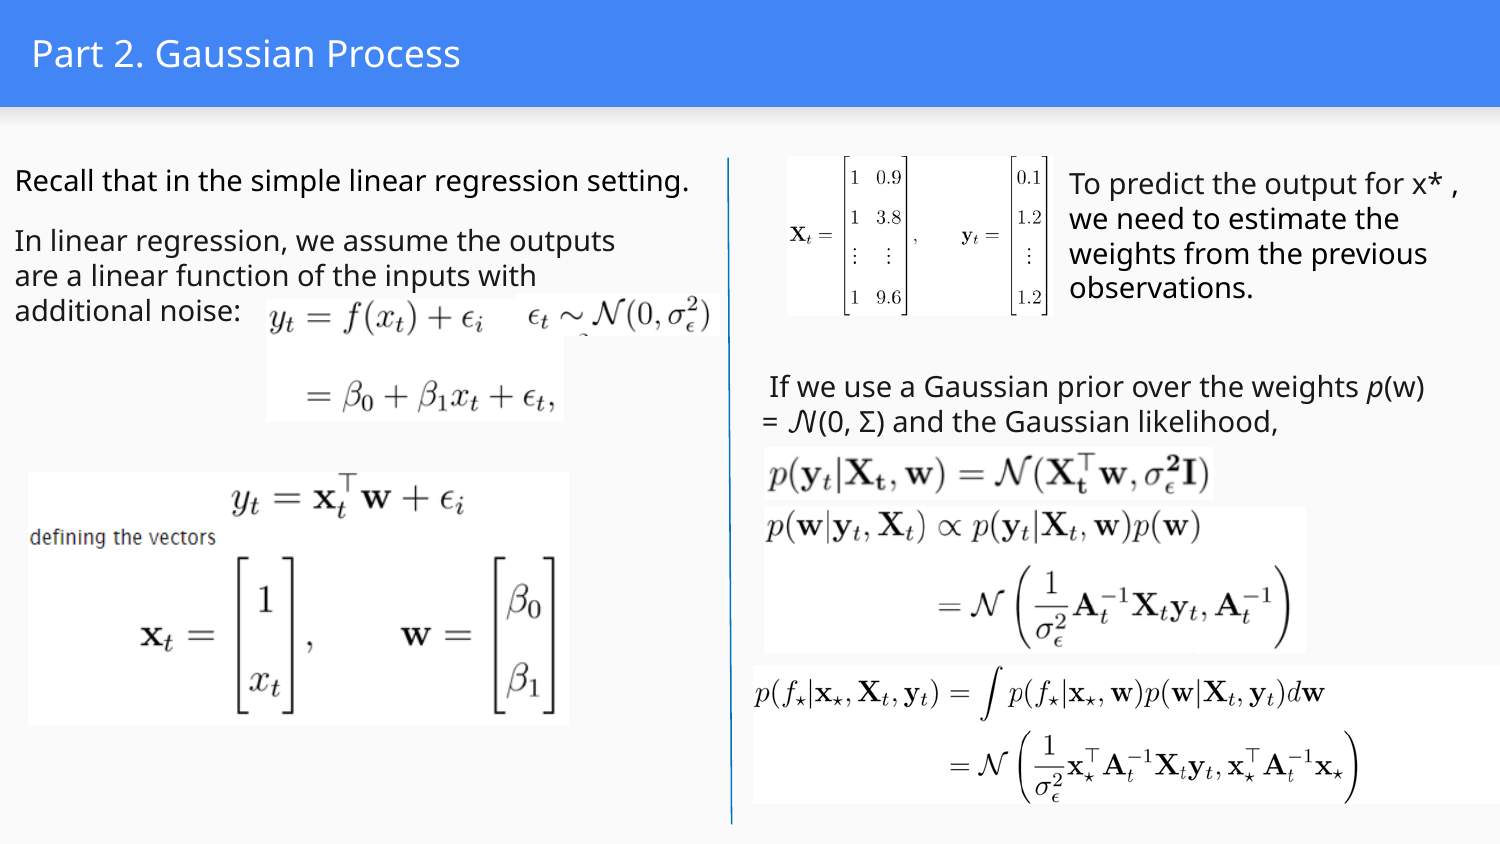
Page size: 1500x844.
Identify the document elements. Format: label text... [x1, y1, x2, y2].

text_box To predict the output for x* , we need to estimate the weights from the previous observations. [1055, 157, 1500, 313]
text_box Recall that in the simple linear regression setting. [0, 154, 795, 205]
picture [763, 446, 1215, 500]
picture [753, 665, 1500, 805]
picture [787, 156, 1054, 316]
picture [28, 472, 570, 726]
title Part 2. Gaussian Process [16, 2, 1464, 102]
picture [763, 506, 1306, 654]
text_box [727, 157, 732, 825]
text_box In linear regression, we assume the outputs are a linear function of the inputs with additional noise: [0, 214, 671, 335]
text_box If we use a Gaussian prior over the weights p(w) = 𝒩(0, Σ) and the Gaussian likelihood, [746, 361, 1485, 447]
picture [266, 293, 720, 422]
